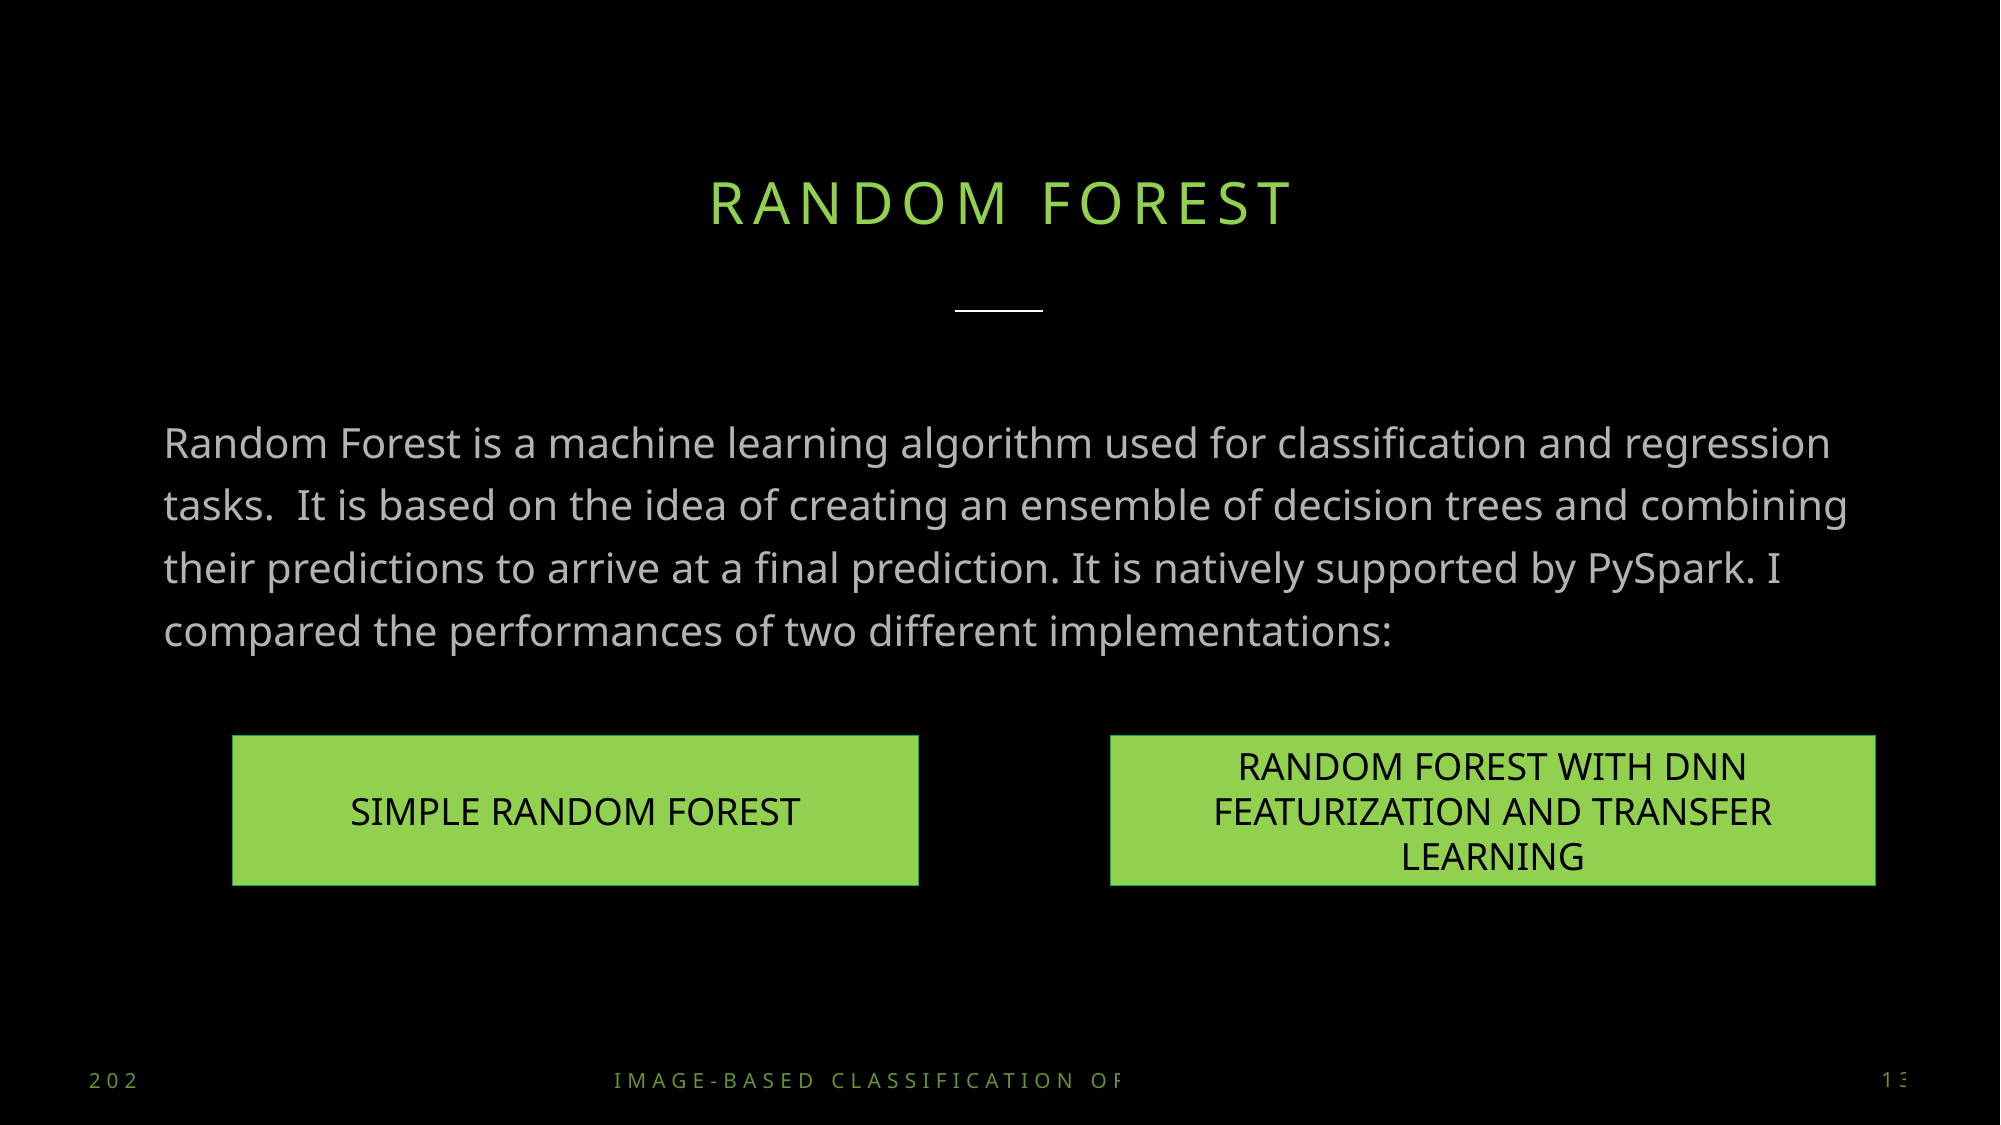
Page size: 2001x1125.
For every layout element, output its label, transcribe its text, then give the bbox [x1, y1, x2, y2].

text_box SIMPLE RANDOM FOREST [232, 735, 919, 886]
list Random Forest is a machine learning algorithm used for classification and regression tasks. It is based on the idea of creating an ensemble of decision trees and combining their predictions to arrive at a final prediction. It is natively supported by PySpark. I compared the performances of two different implementations: [163, 403, 1897, 1003]
slide_number 2023 [88, 1050, 451, 1111]
slide_number 13 [1549, 1050, 1912, 1111]
title Random forest [177, 87, 1823, 237]
footer Image-Based classification of plant diseases [542, 1050, 1458, 1111]
text_box RANDOM FOREST WITH DNN FEATURIZATION AND TRANSFER LEARNING [1110, 735, 1876, 886]
